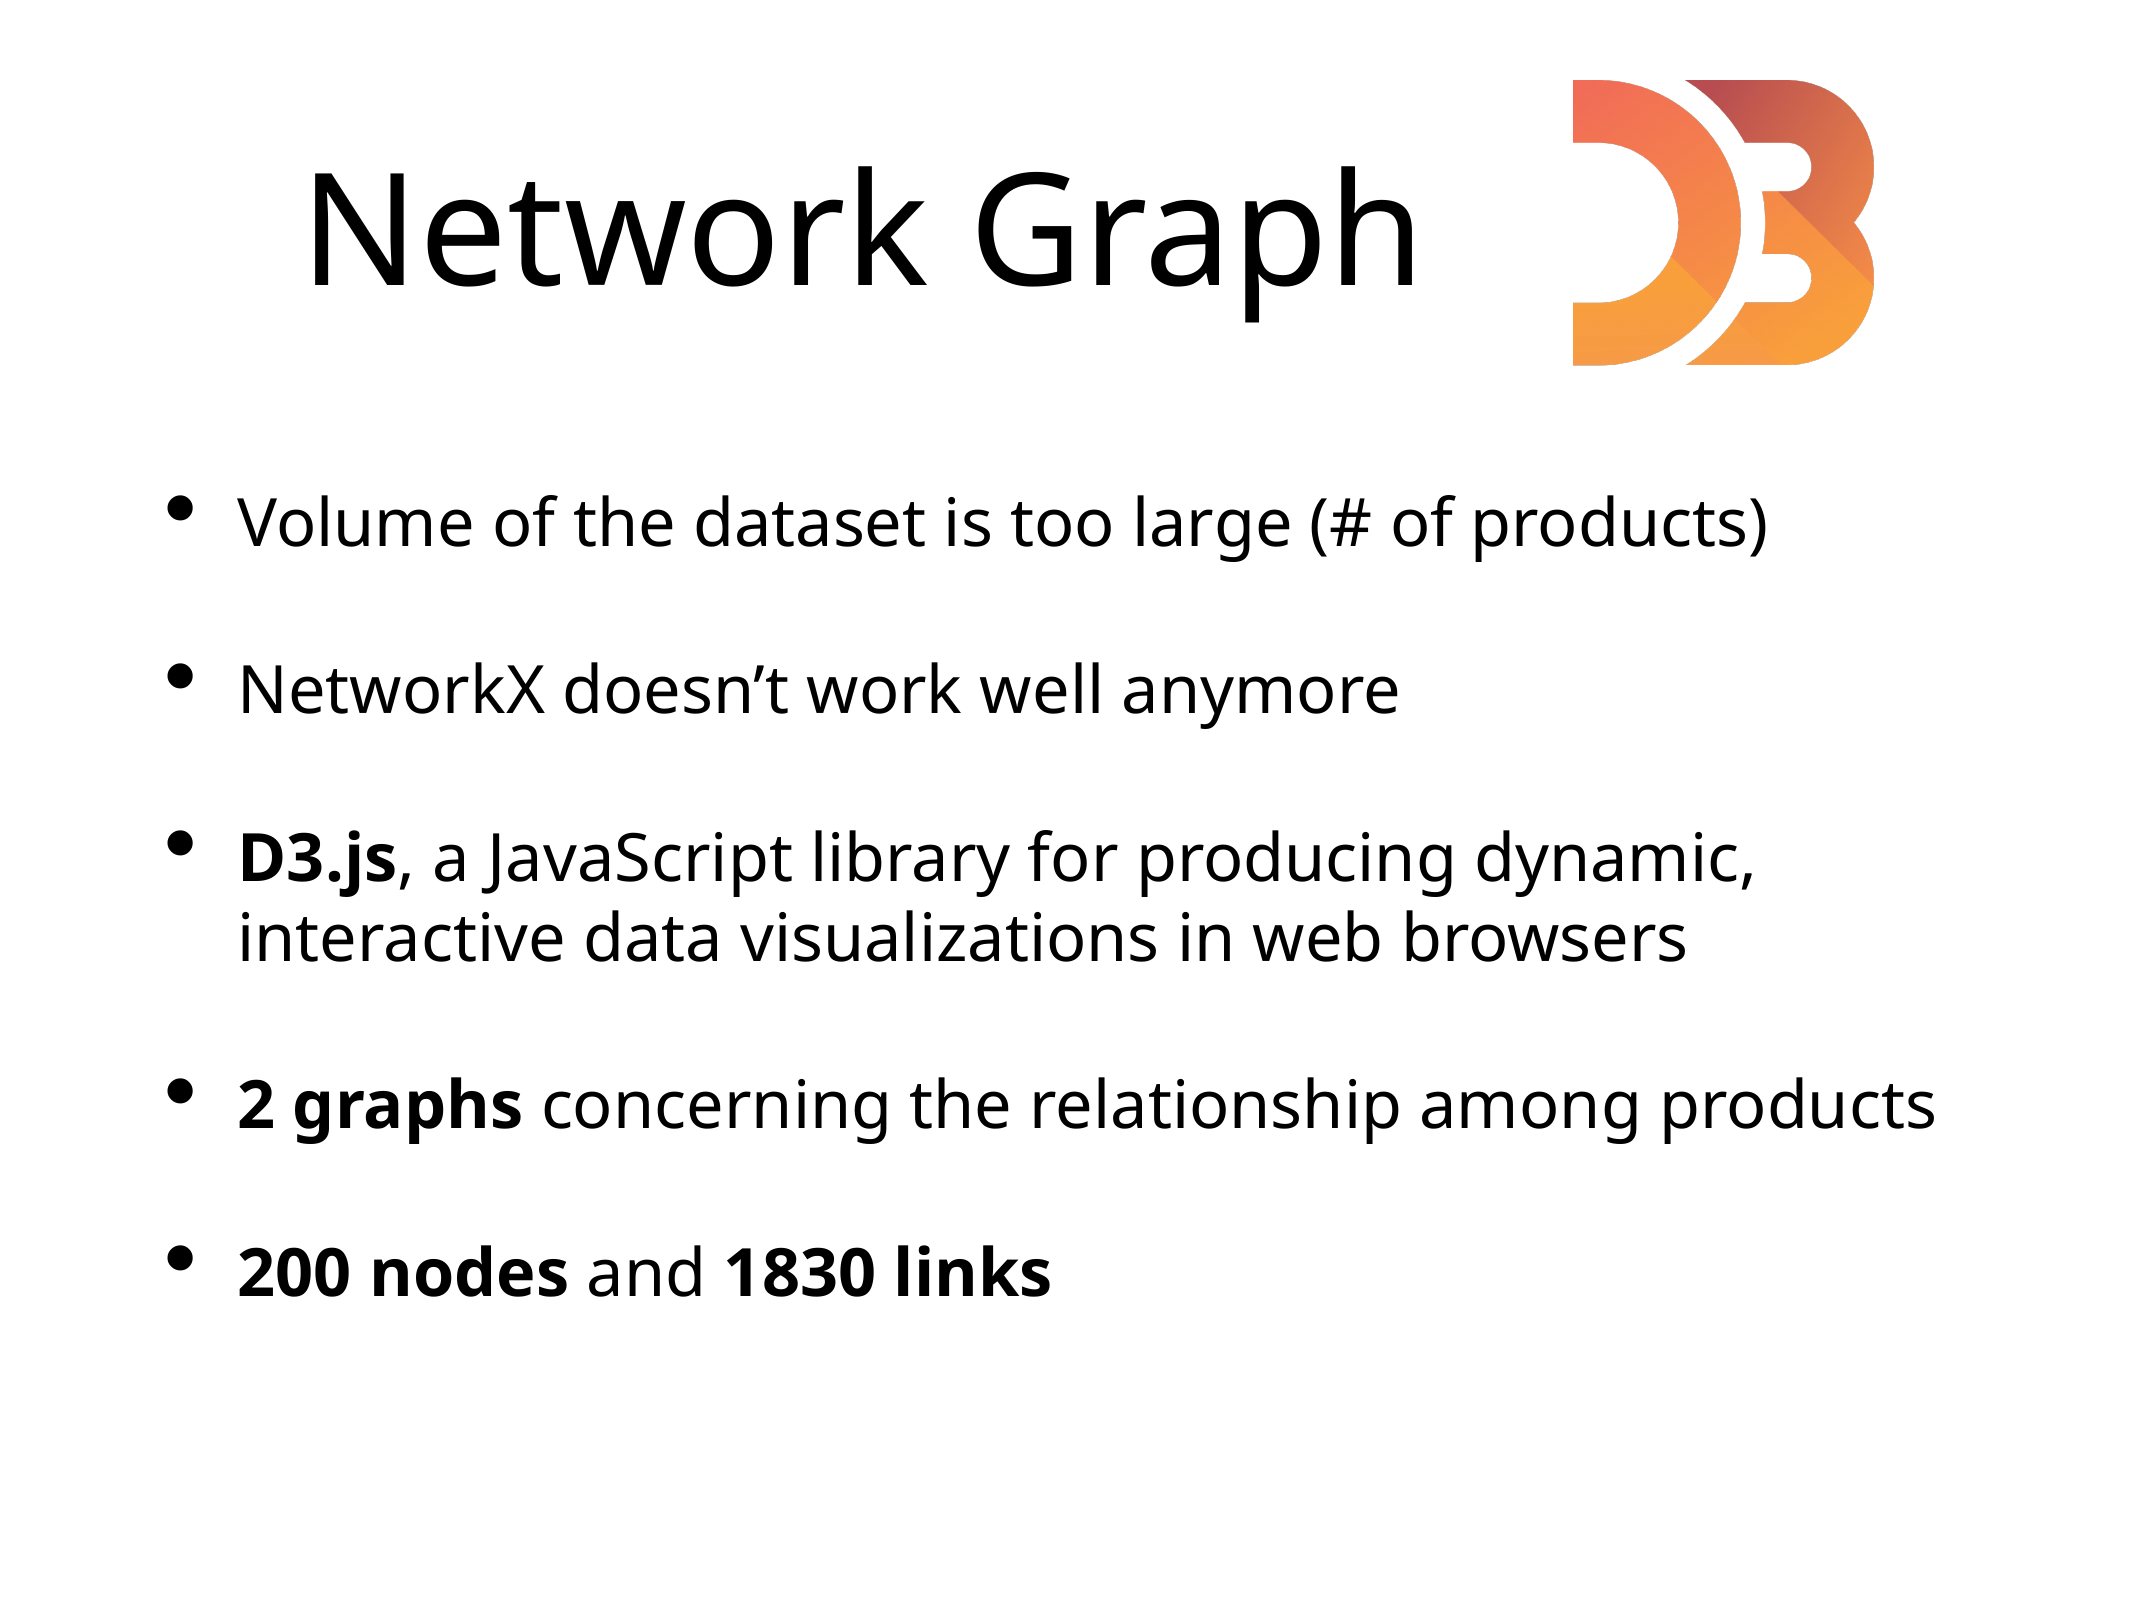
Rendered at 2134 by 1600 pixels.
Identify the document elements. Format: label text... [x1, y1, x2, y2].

picture [1573, 80, 1874, 366]
title Network Graph [0, 45, 1774, 401]
list Volume of the dataset is too large (# of products) NetworkX doesn’t work well anymore D3.js, a JavaScript library for producing dynamic, interactive data visualizations in web browsers 2 graphs concerning the relationship among products 200 nodes and 1830 links [155, 378, 1978, 1411]
